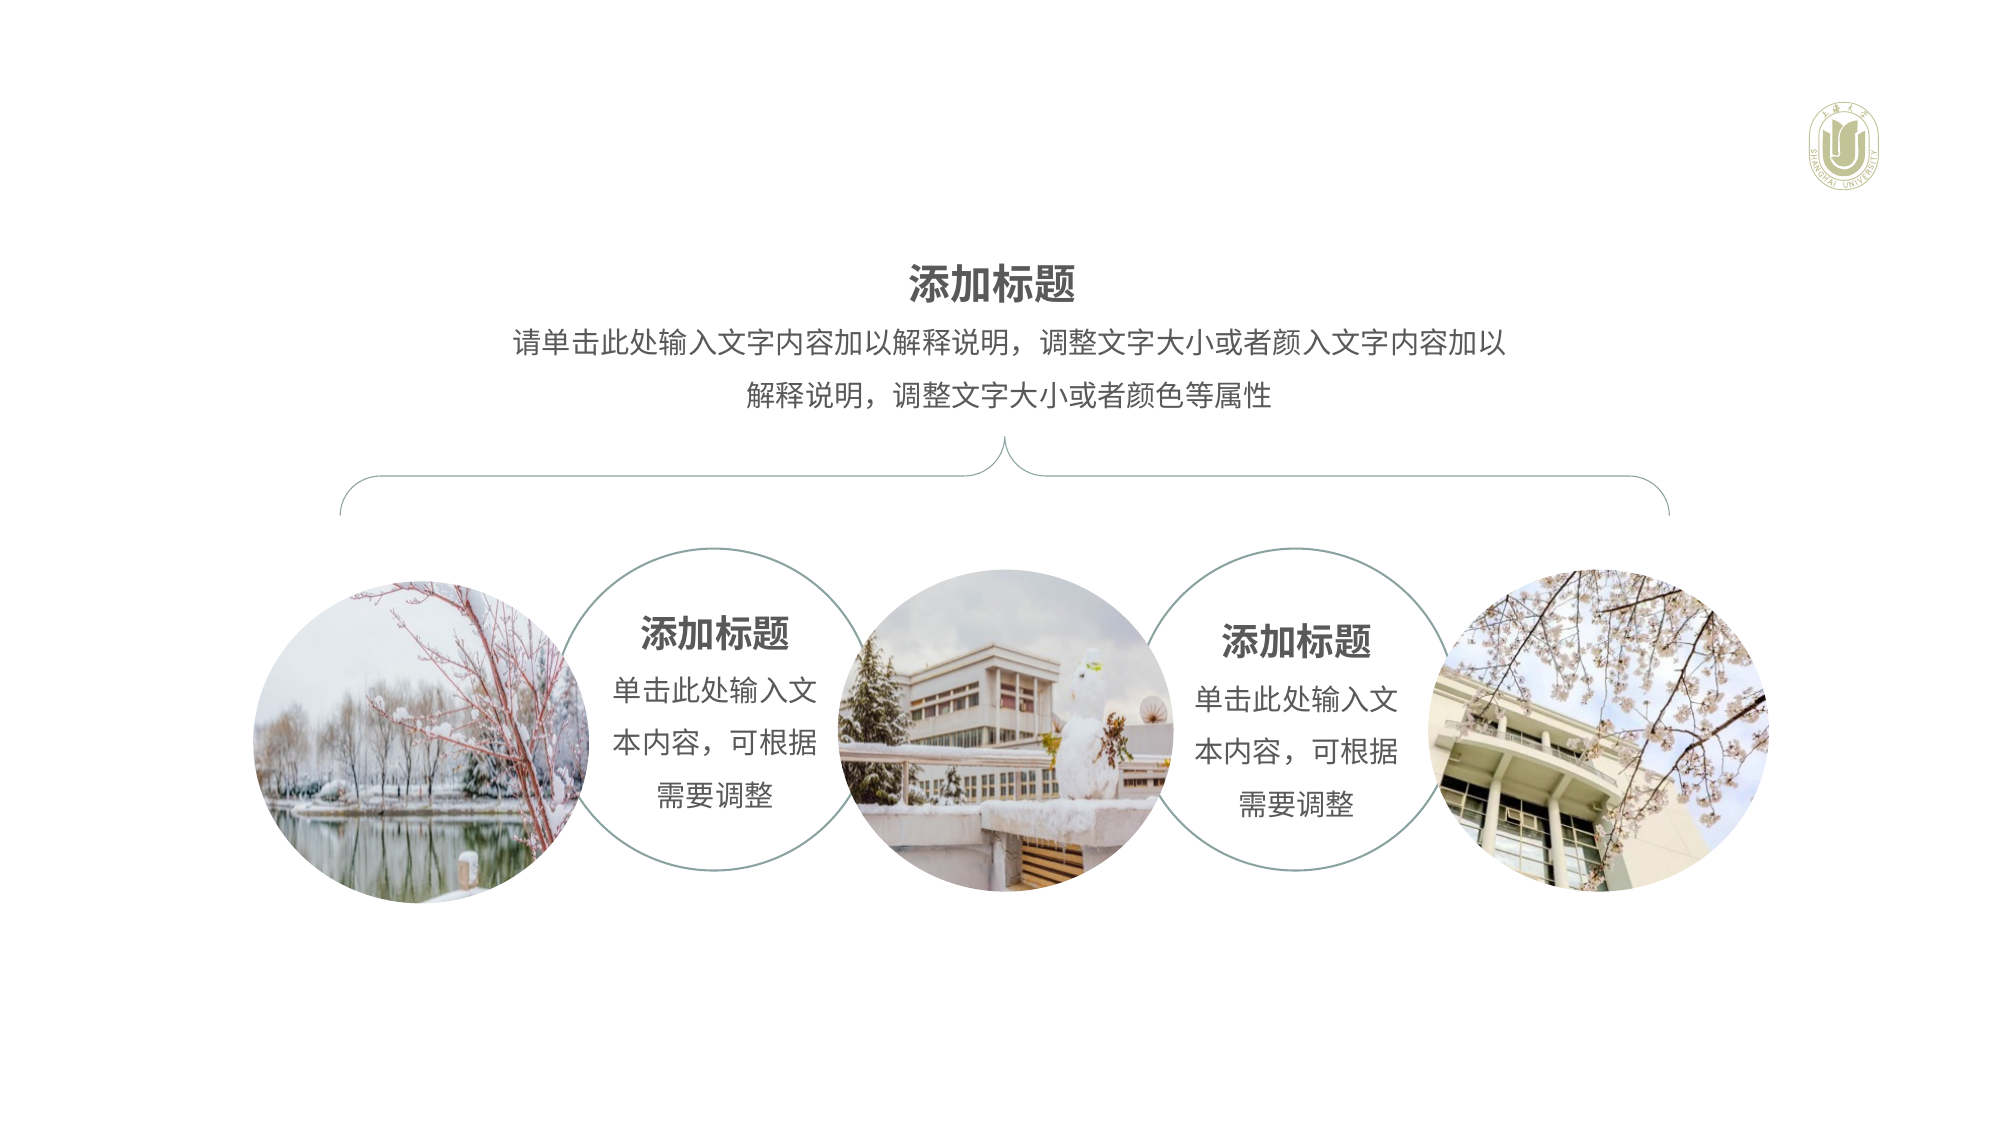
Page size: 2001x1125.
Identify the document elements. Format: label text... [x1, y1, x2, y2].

picture [837, 569, 1174, 892]
text_box 请单击此处输入文字内容加以解释说明，调整文字大小或者颜入文字内容加以解释说明，调整文字大小或者颜色等属性 [498, 306, 1522, 412]
text_box [339, 436, 1670, 516]
text_box [1186, 829, 1405, 872]
text_box [1188, 547, 1403, 588]
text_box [1808, 101, 1879, 191]
text_box 添加标题 单击此处输入文本内容，可根据需要调整 [584, 579, 837, 820]
text_box [618, 547, 810, 579]
text_box 添加标题 单击此处输入文本内容，可根据需要调整 [1174, 588, 1428, 829]
text_box 添加标题 [675, 232, 1310, 308]
picture [1428, 569, 1770, 892]
picture [253, 581, 589, 904]
text_box [595, 820, 833, 872]
